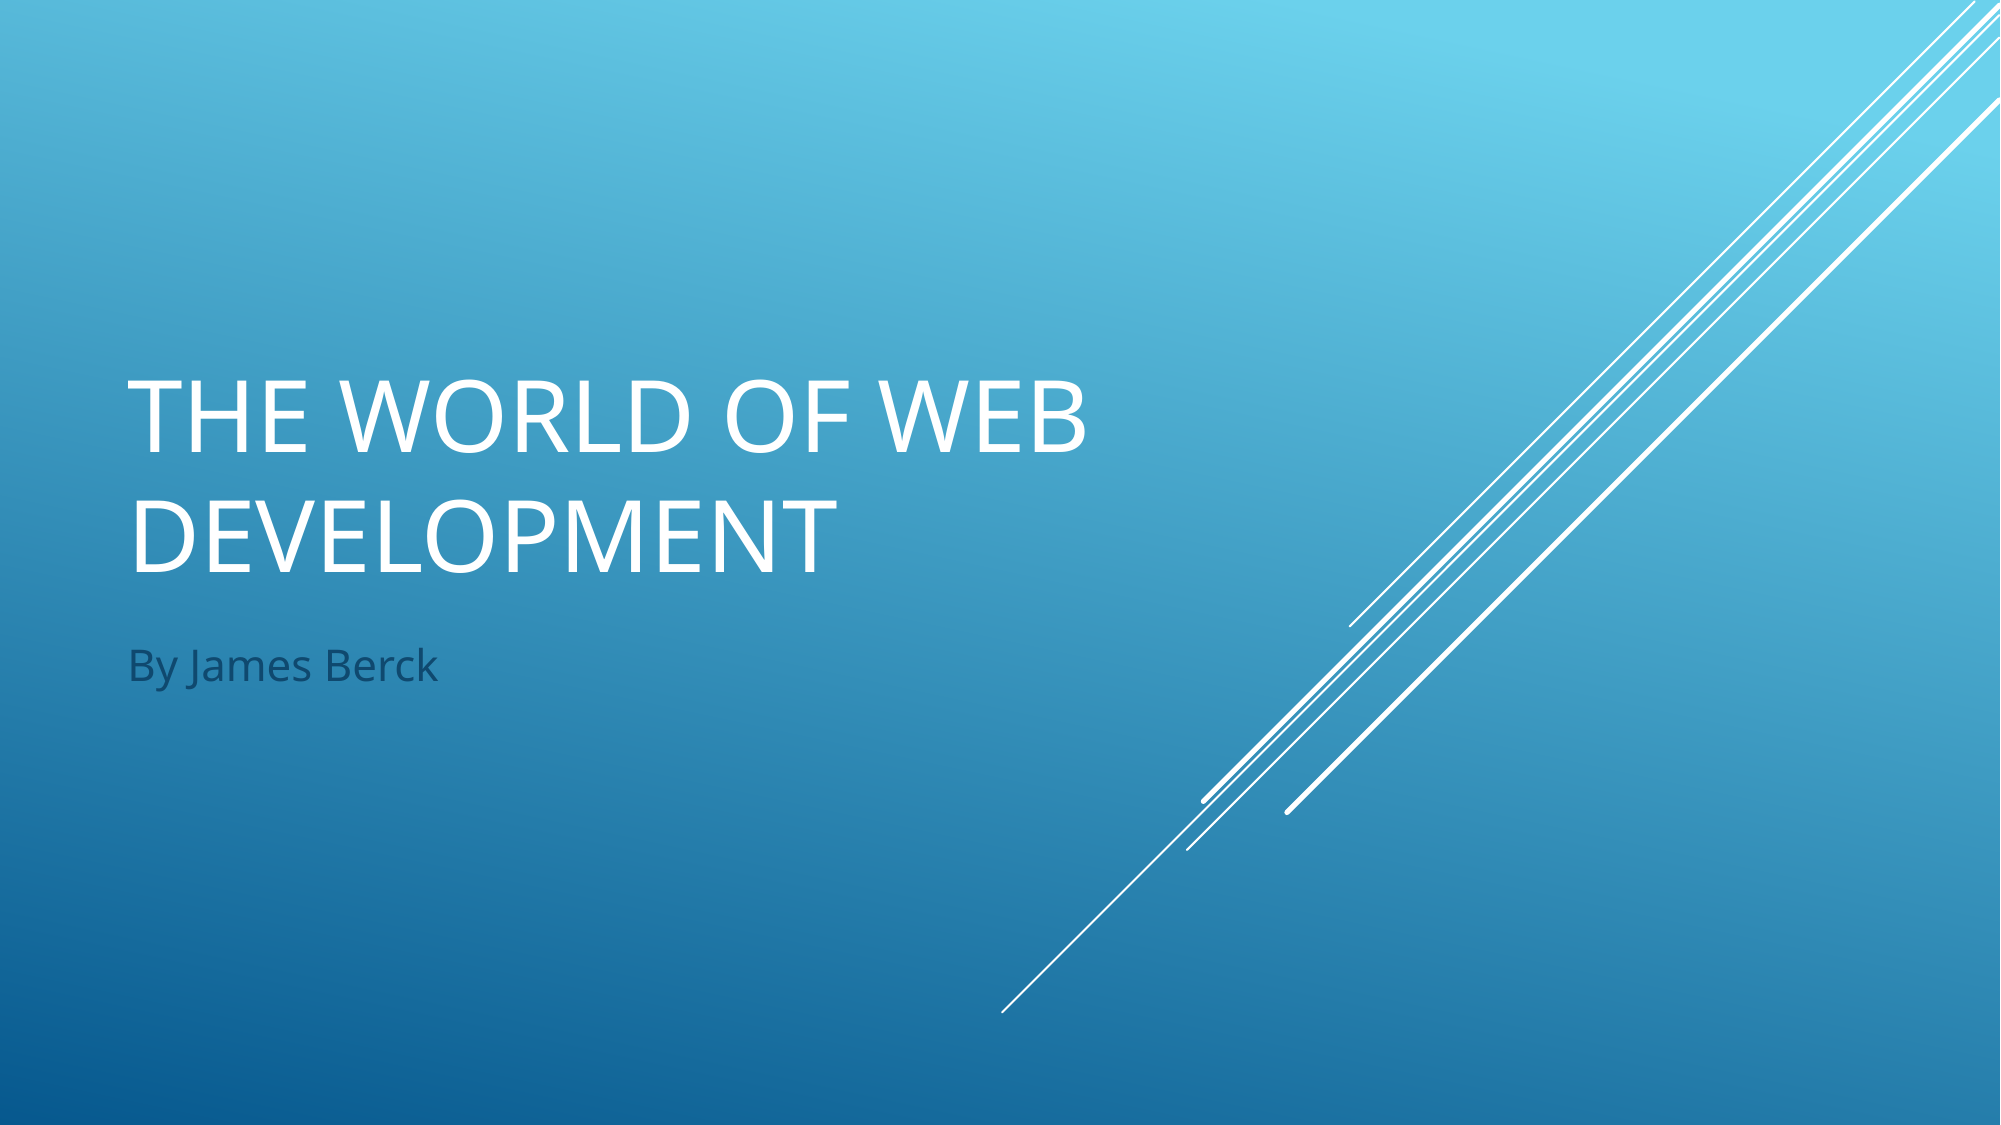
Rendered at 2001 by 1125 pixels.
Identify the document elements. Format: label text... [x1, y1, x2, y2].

subtitle By James Berck [112, 630, 1163, 950]
title The world of Web Development [112, 112, 1425, 600]
